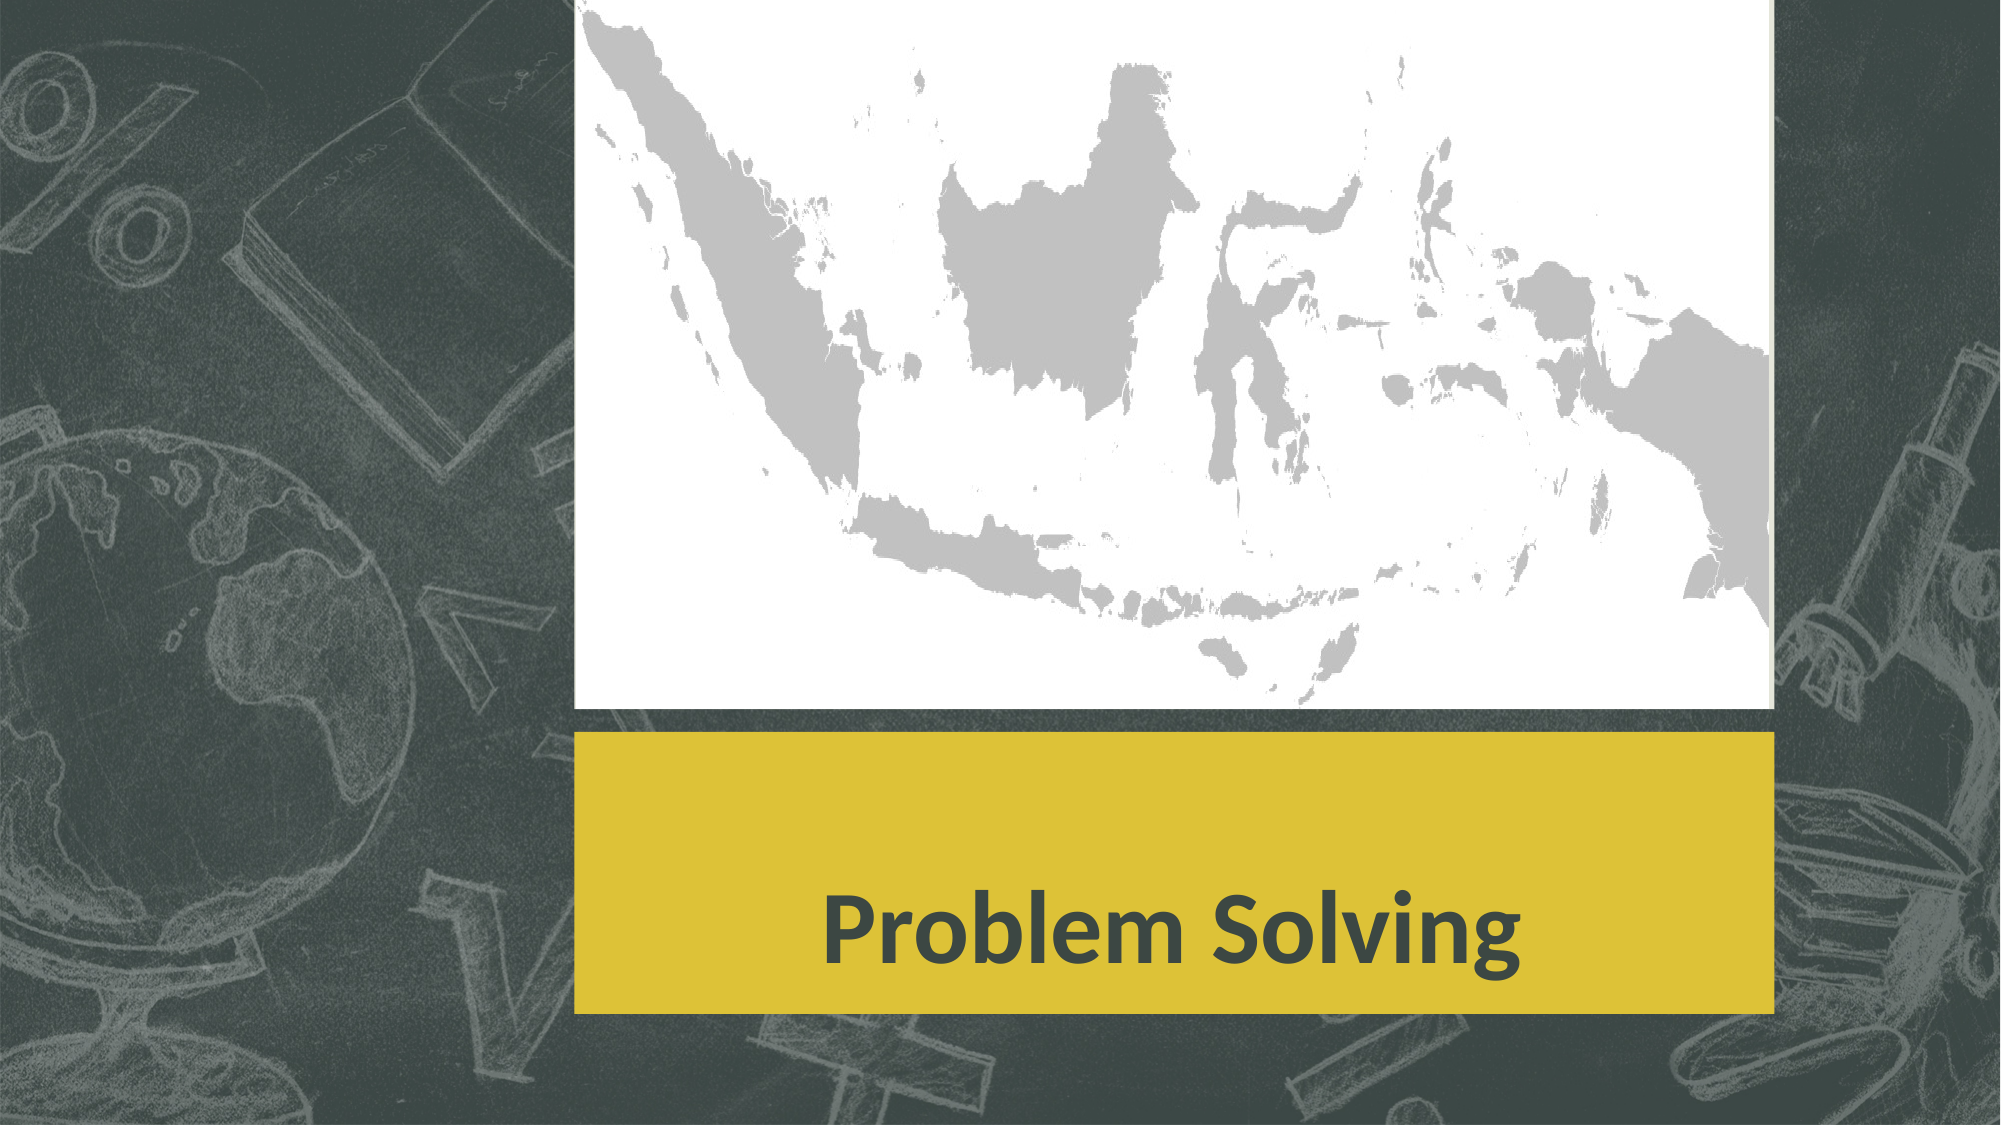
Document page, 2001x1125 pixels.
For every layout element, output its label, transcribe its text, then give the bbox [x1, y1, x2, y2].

picture [0, 0, 2001, 1125]
title Problem Solving [630, 744, 1714, 995]
picture [576, 0, 1769, 709]
